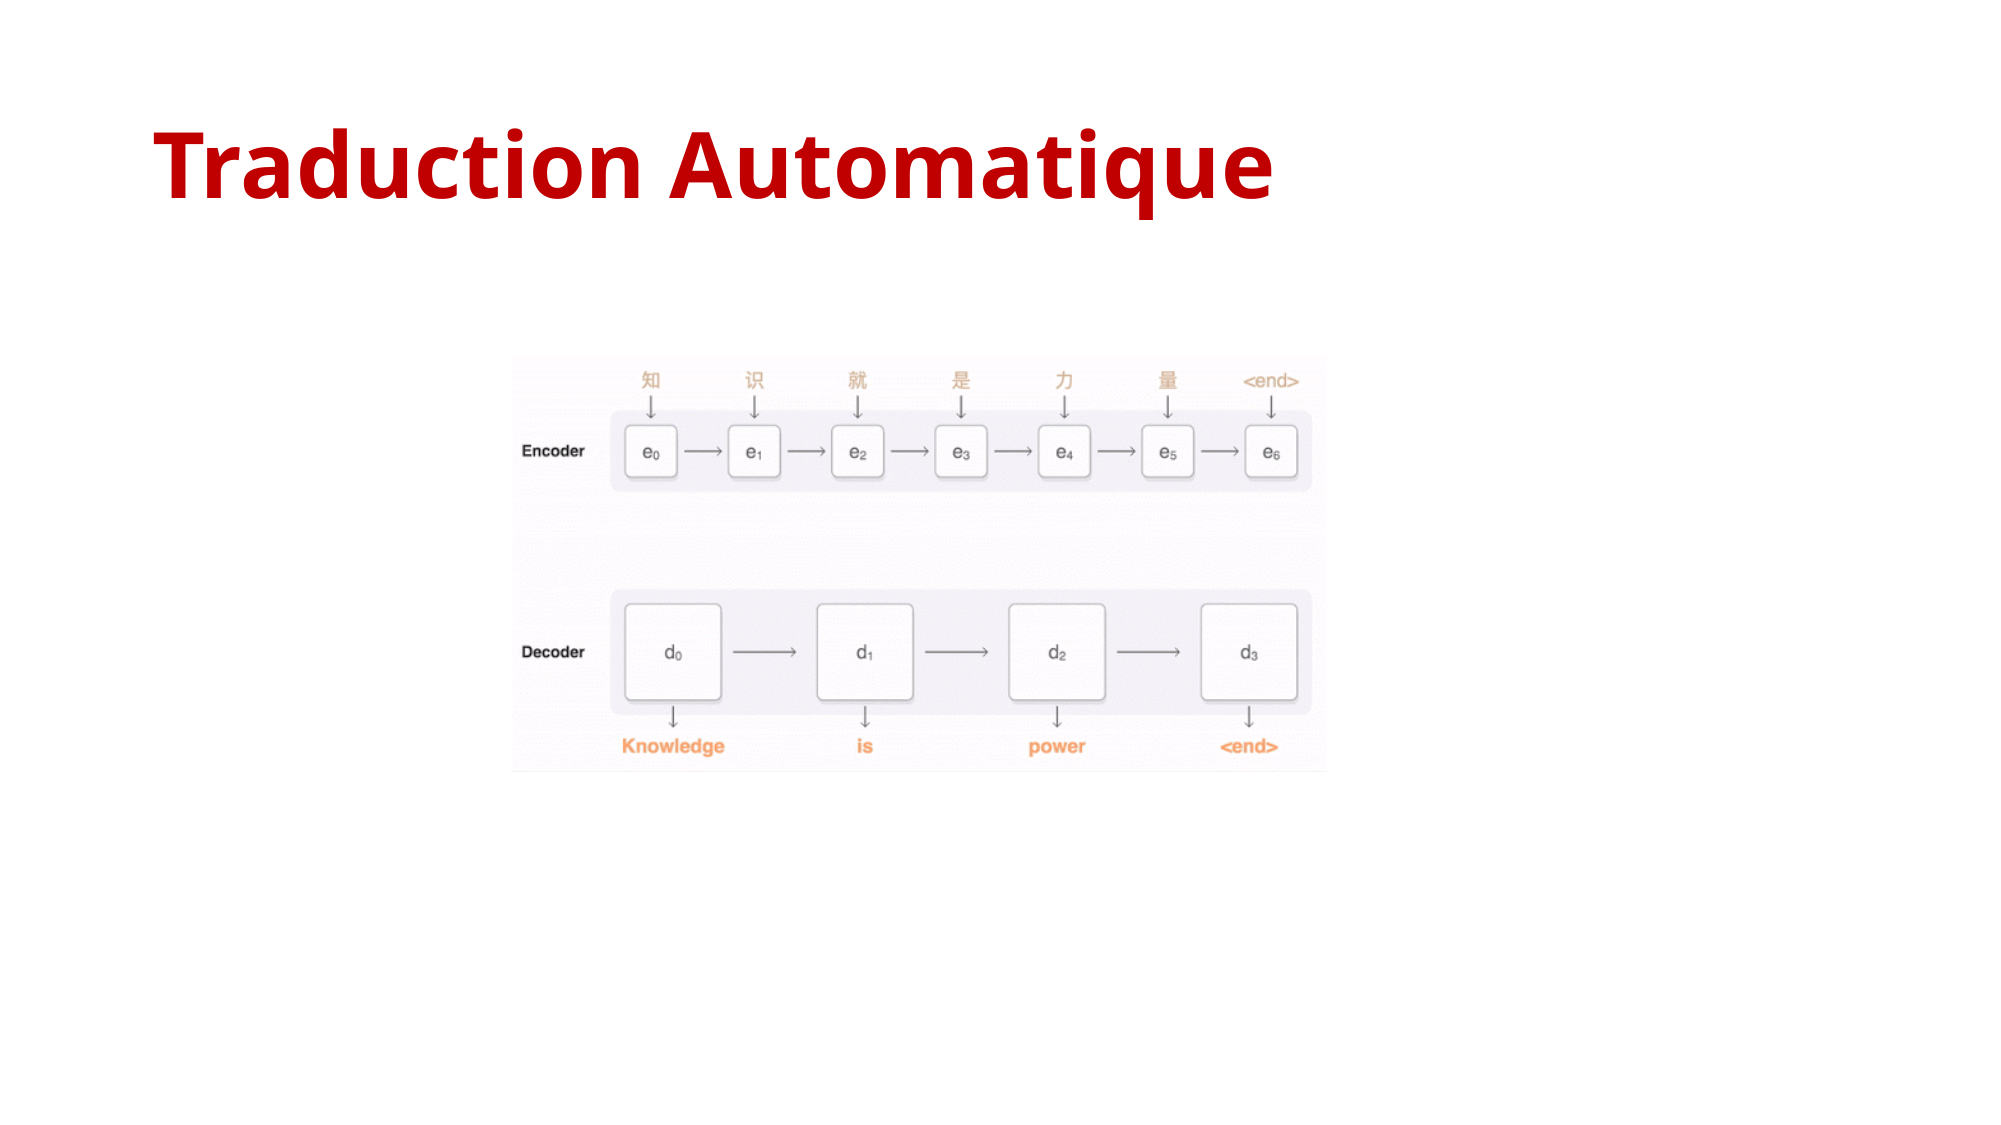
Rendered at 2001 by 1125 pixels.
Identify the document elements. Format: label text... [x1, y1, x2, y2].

title Traduction Automatique [137, 59, 1863, 278]
picture [511, 356, 1327, 772]
